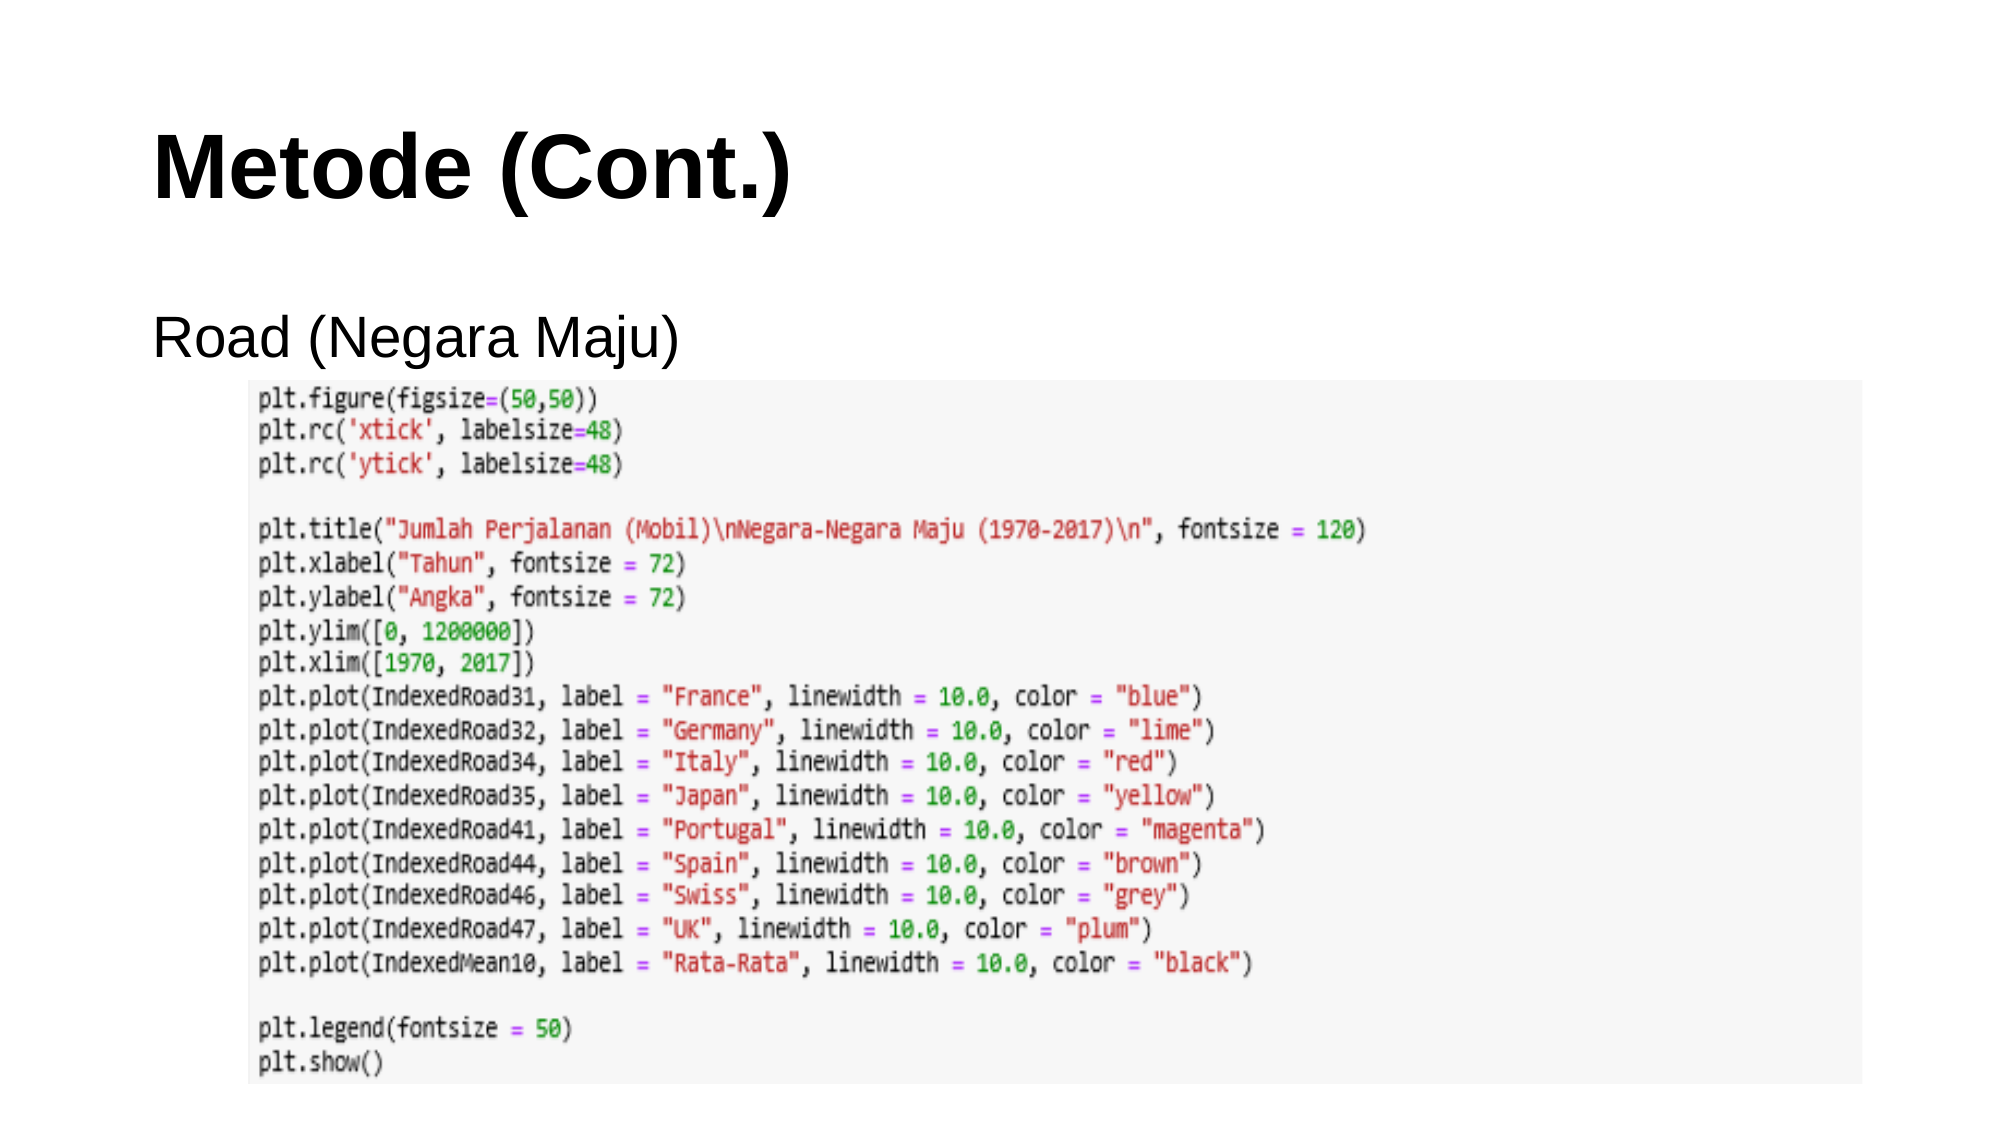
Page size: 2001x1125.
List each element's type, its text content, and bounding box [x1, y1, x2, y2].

title Metode (Cont.) [137, 59, 1863, 278]
picture [248, 380, 1863, 1084]
list Road (Negara Maju) [137, 299, 1863, 381]
